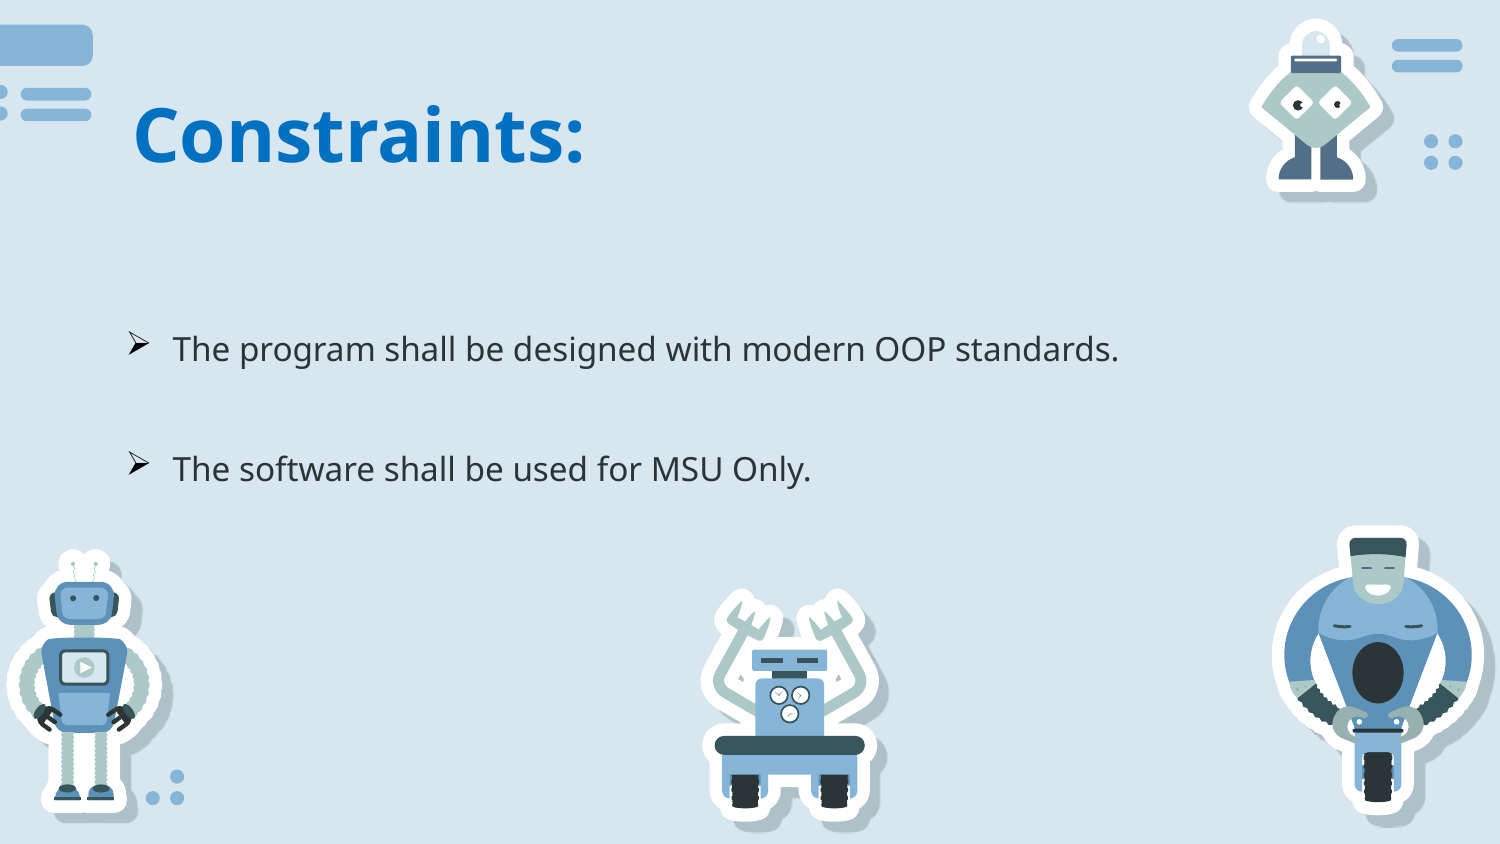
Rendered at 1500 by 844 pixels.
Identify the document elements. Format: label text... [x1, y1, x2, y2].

title Constraints: [1375, 135, 1383, 195]
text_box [710, 600, 870, 810]
title Constraints: [116, 72, 1279, 195]
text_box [1261, 30, 1371, 180]
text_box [18, 561, 151, 801]
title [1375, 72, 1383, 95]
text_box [1283, 537, 1473, 804]
text_box The program shall be designed with modern OOP standards. The software shall be used for MSU Only. [110, 272, 1377, 685]
